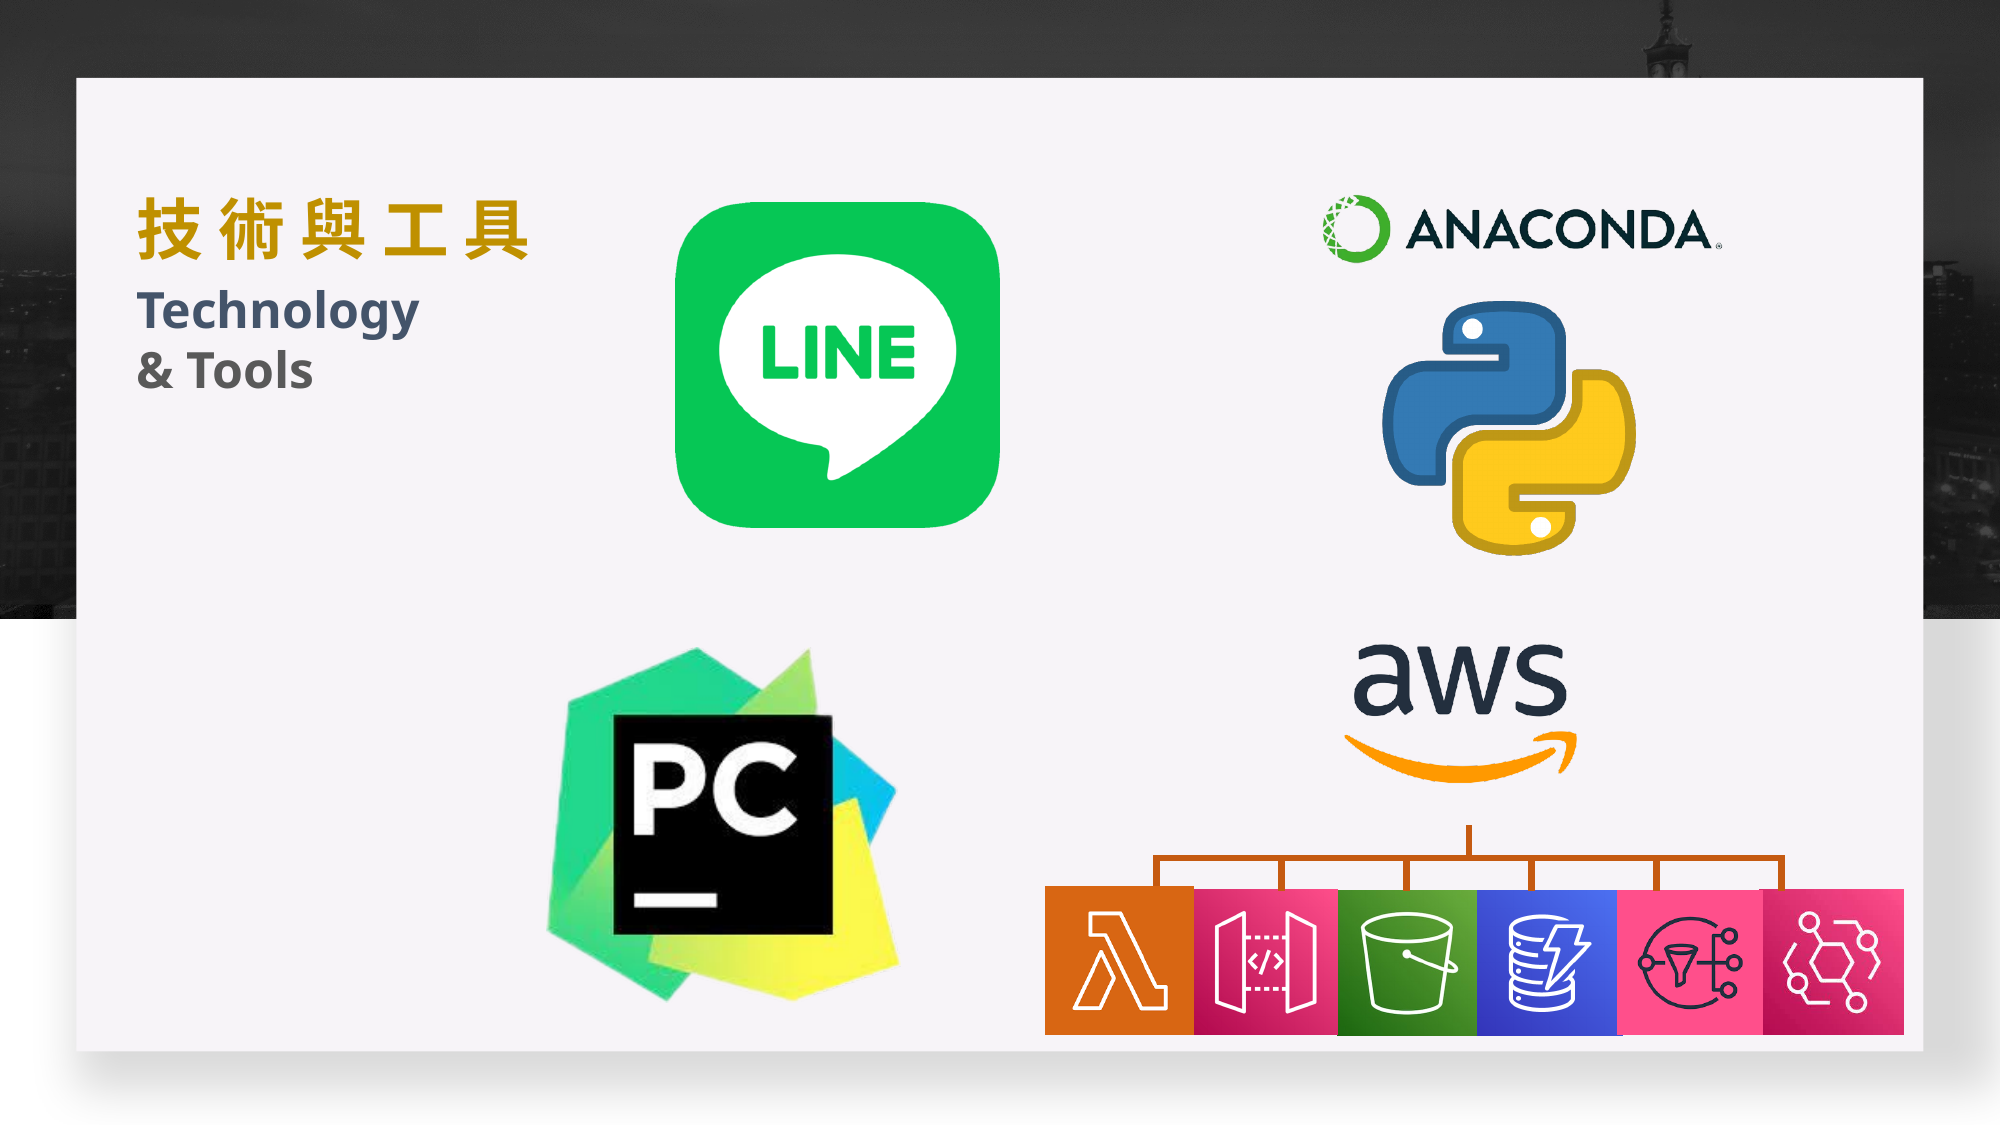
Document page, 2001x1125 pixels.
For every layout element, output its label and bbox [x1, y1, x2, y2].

picture [546, 647, 901, 1003]
text_box [1261, 92, 1782, 565]
picture [0, 0, 2000, 619]
text_box [75, 619, 1924, 1052]
text_box [1045, 592, 1904, 1036]
